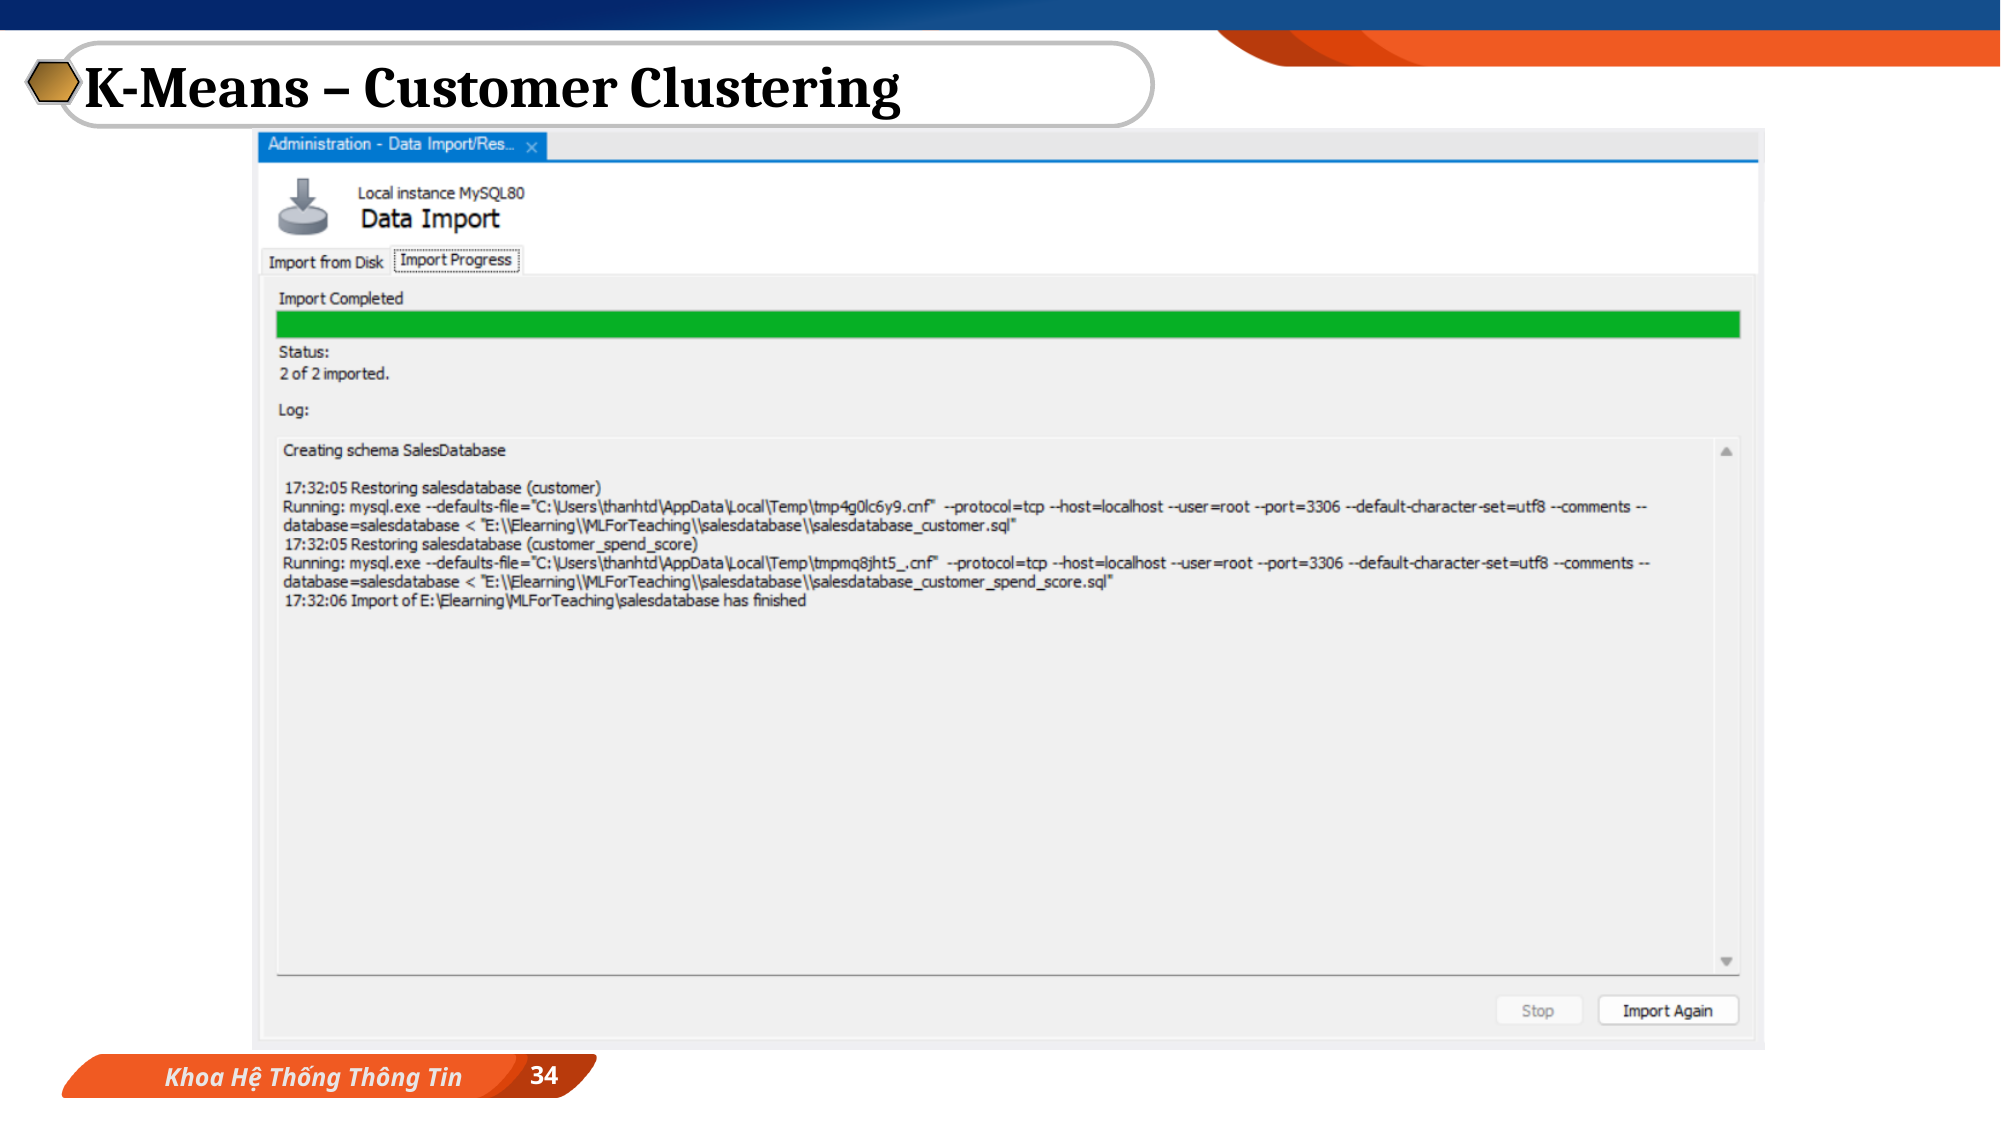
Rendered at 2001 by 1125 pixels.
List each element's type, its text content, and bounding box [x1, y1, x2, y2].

slide_number 34 [508, 1057, 574, 1106]
picture [34, 128, 1765, 1125]
footer Khoa Hệ Thống Thông Tin [119, 1054, 508, 1098]
picture [0, 0, 2001, 71]
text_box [24, 42, 1153, 127]
